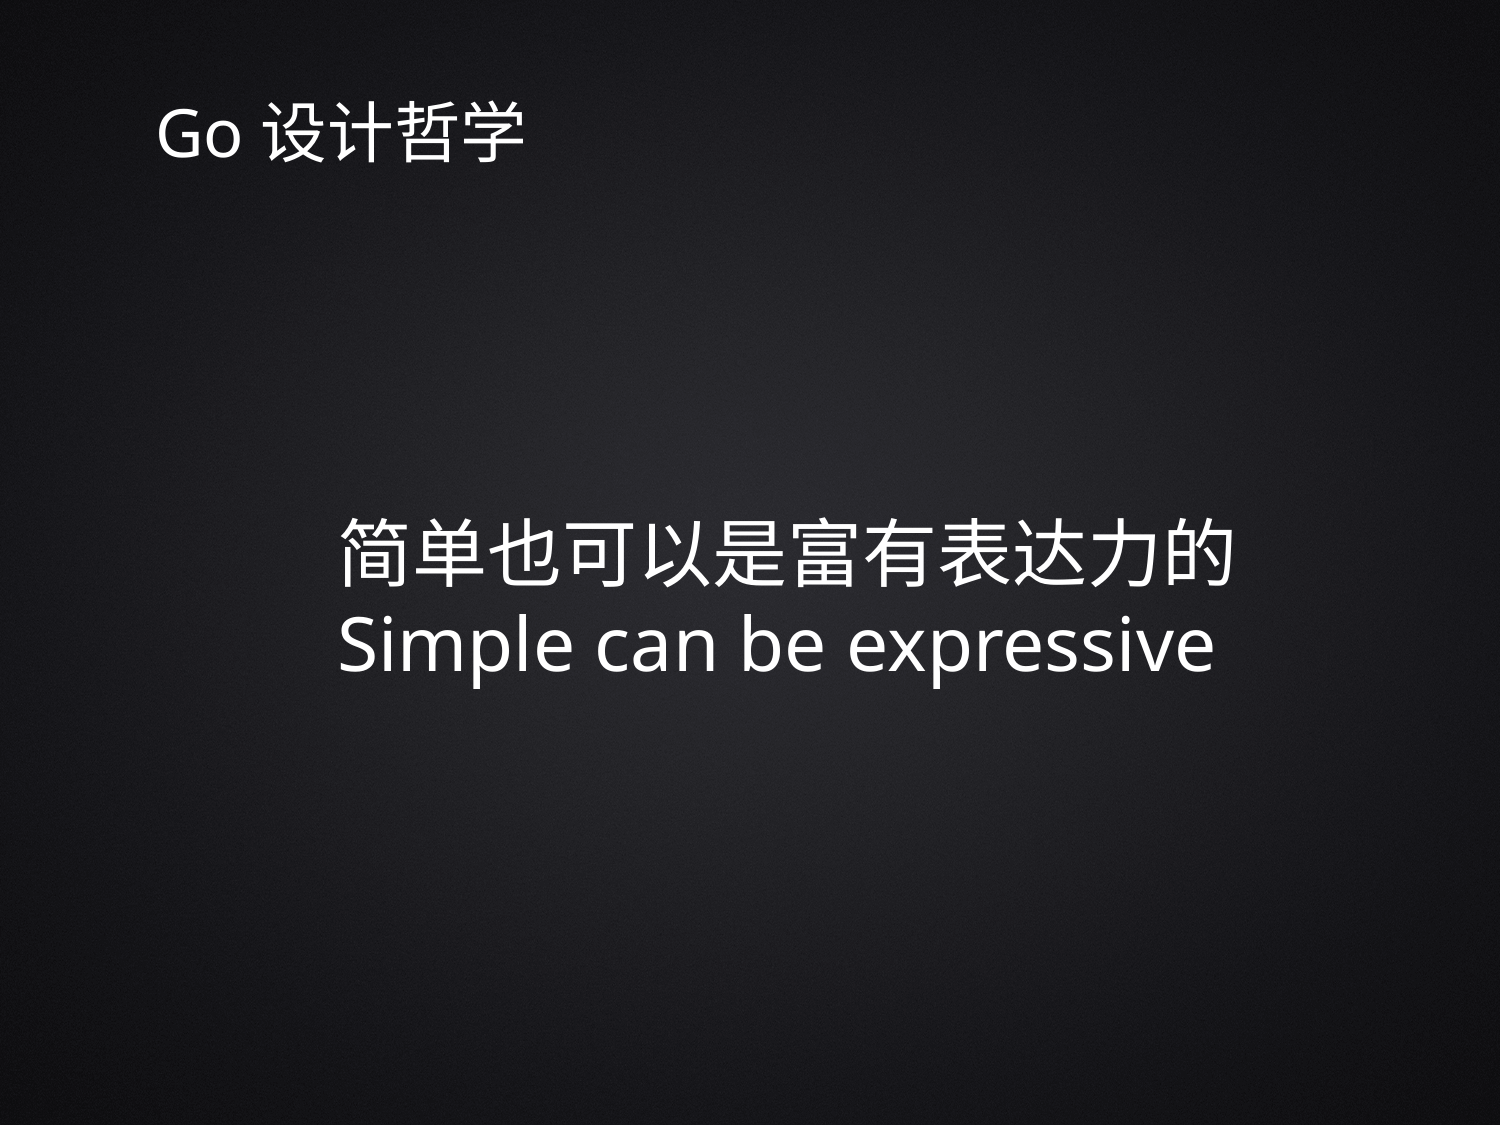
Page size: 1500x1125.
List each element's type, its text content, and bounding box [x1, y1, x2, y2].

picture [0, 0, 1500, 1125]
text_box Go设计哲学 [140, 83, 543, 178]
text_box 简单也可以是富有表达力的 Simple can be expressive [322, 499, 1253, 694]
